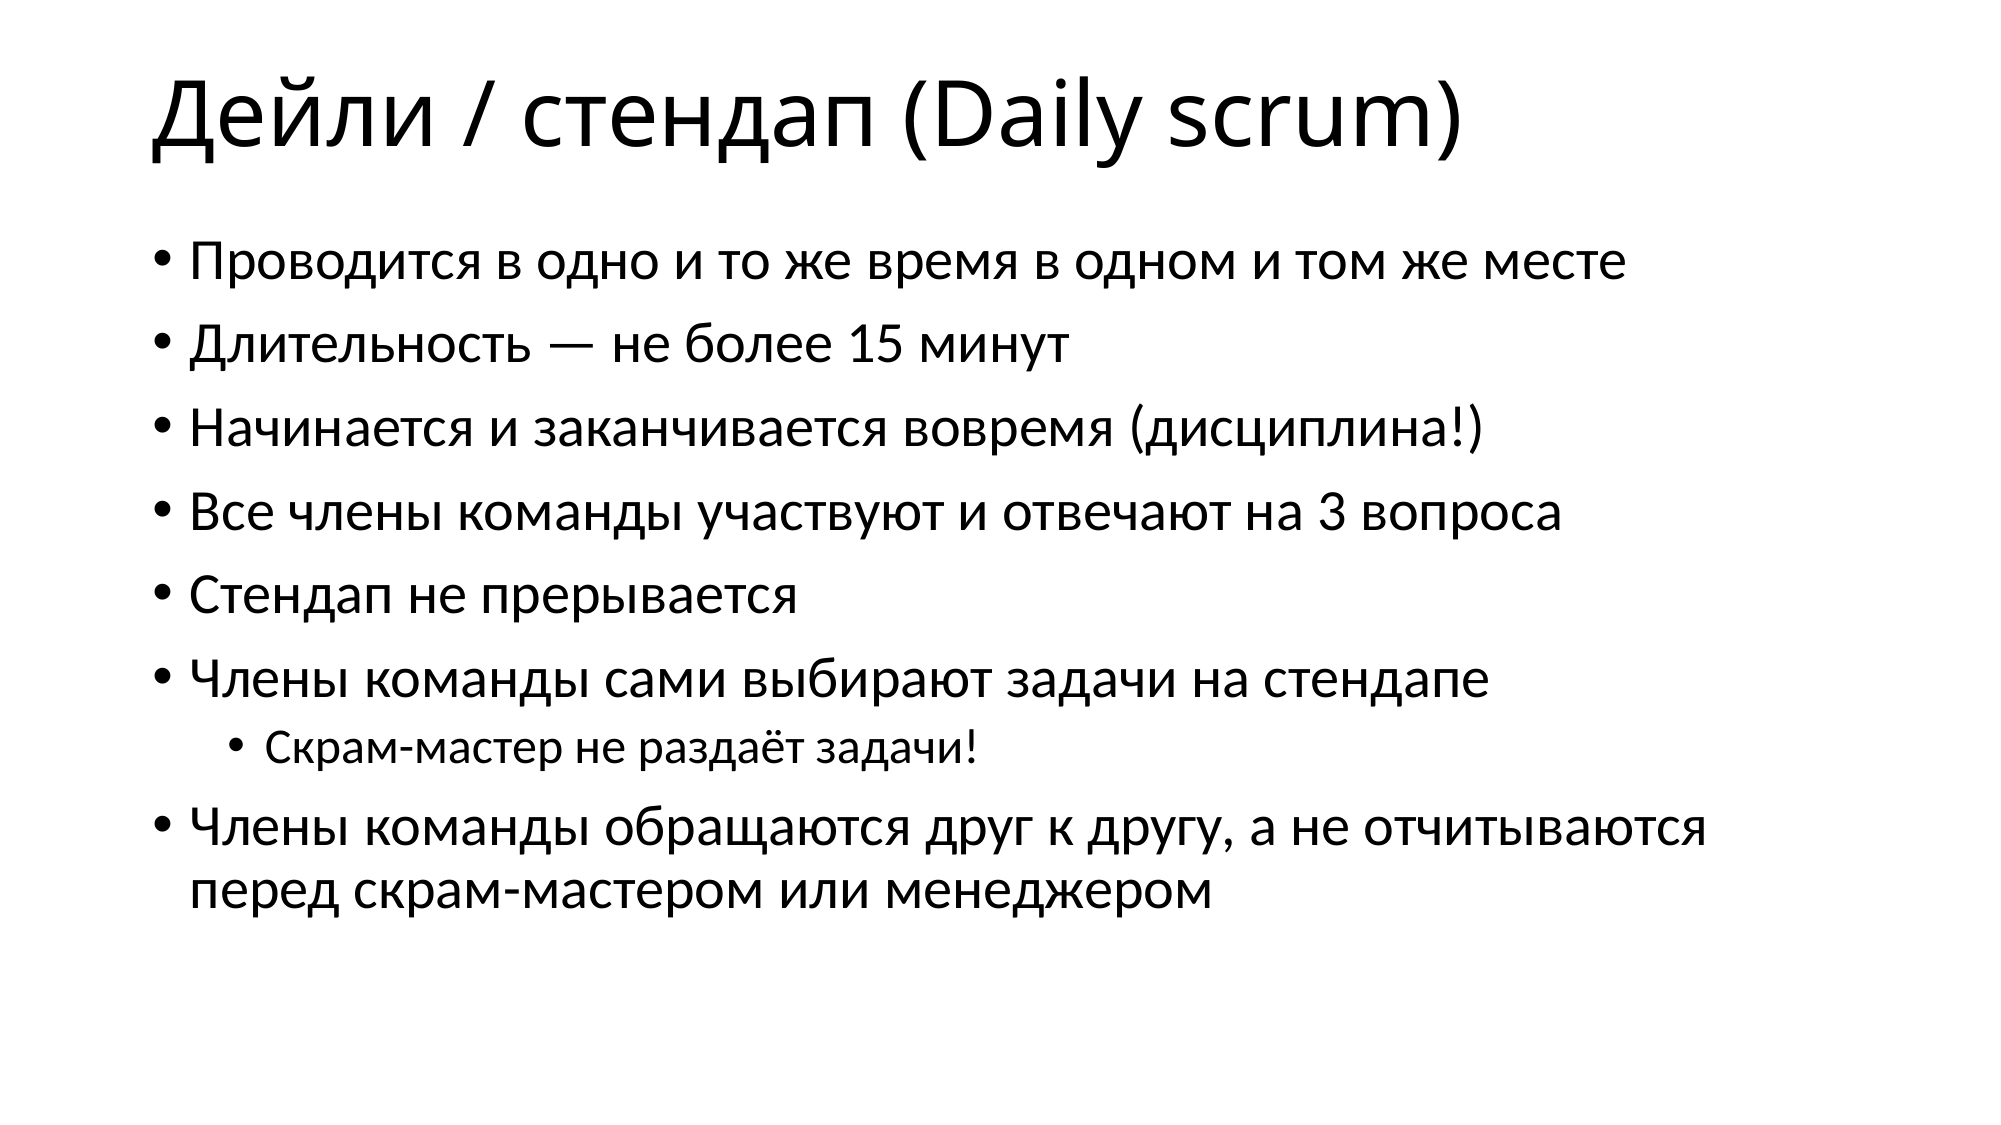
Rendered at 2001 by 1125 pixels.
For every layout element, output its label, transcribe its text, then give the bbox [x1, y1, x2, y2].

list Проводится в одно и то же время в одном и том же месте Длительность — не более 15 минут Начинается и заканчивается вовремя (дисциплина!) Все члены команды участвуют и отвечают на 3 вопроса Стендап не прерывается Члены команды сами выбирают задачи на стендапе Скрам-мастер не раздаёт задачи! Члены команды обращаются друг к другу, а не отчитываются перед скрам-мастером или менеджером [137, 221, 1863, 1014]
title Дейли / стендап (Daily scrum) [137, 59, 1863, 175]
